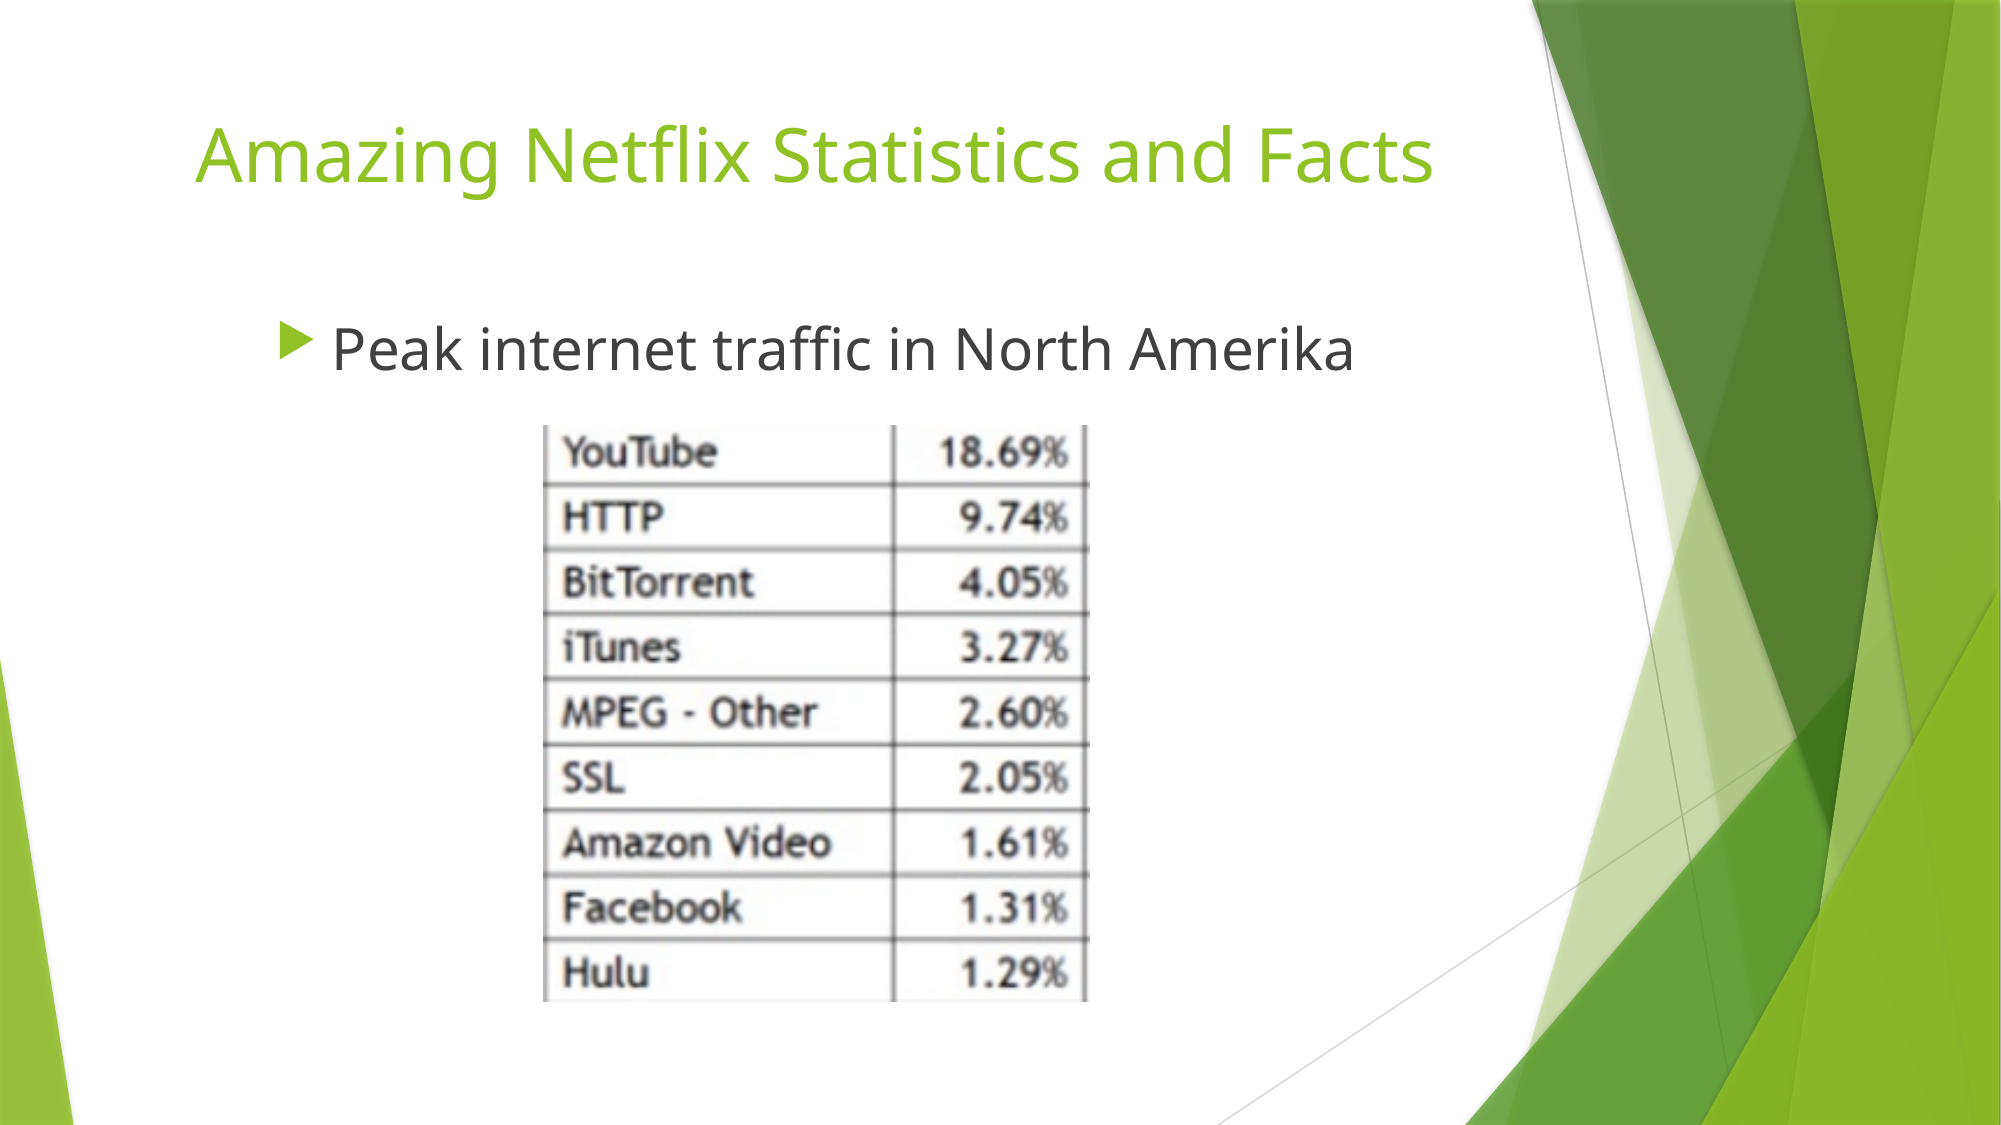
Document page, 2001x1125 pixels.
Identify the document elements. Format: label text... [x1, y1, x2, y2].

picture [542, 424, 1090, 1002]
list Peak internet traffic in North Amerika [111, 238, 1522, 876]
title Amazing Netflix Statistics and Facts [111, 99, 1522, 238]
